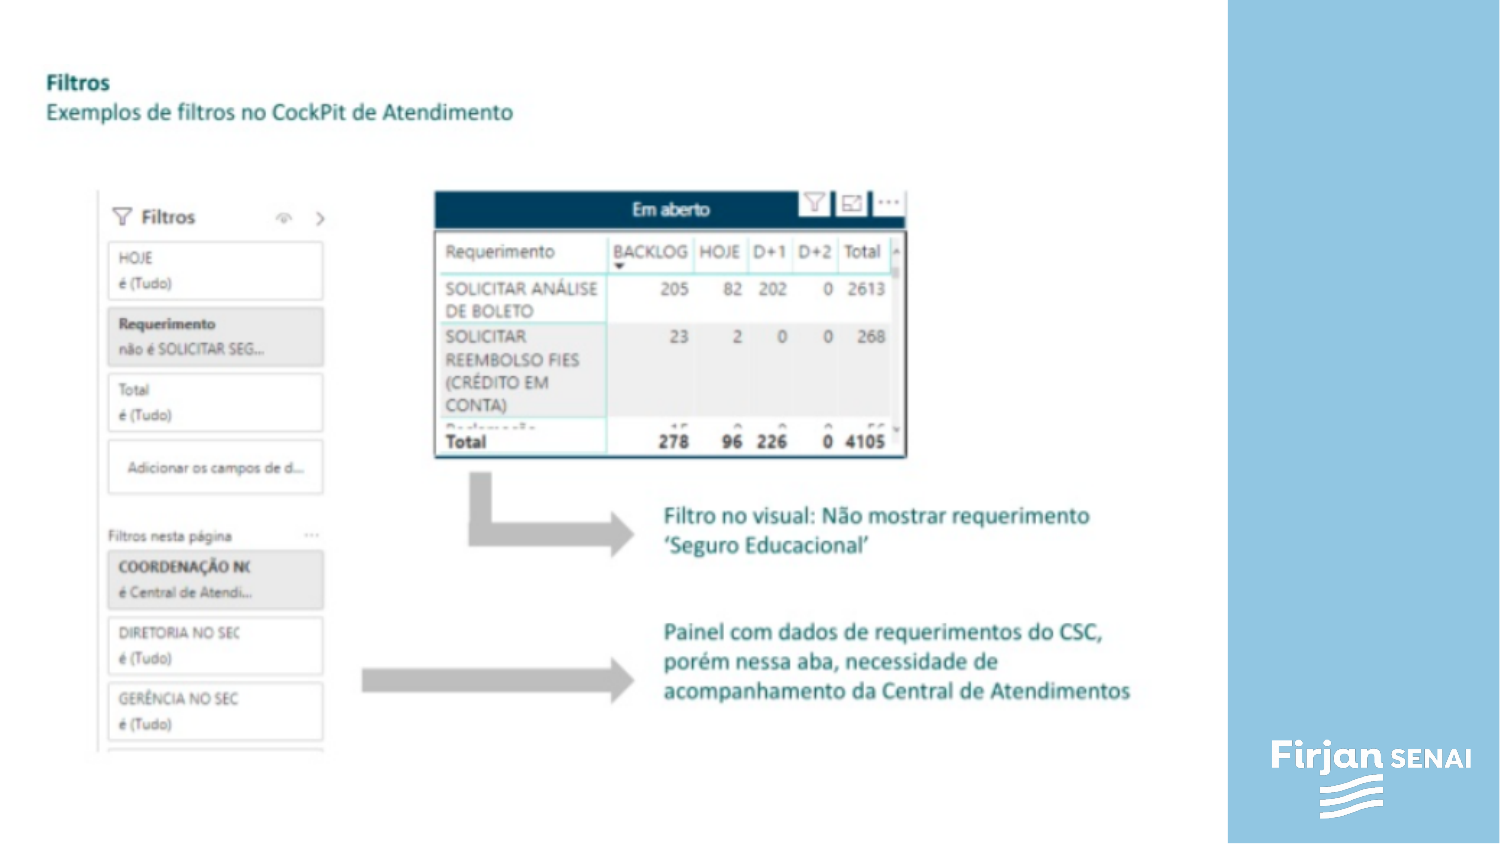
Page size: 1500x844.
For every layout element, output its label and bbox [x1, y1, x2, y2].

picture [16, 64, 1166, 765]
text_box [1226, 0, 1500, 844]
picture [1265, 736, 1474, 820]
